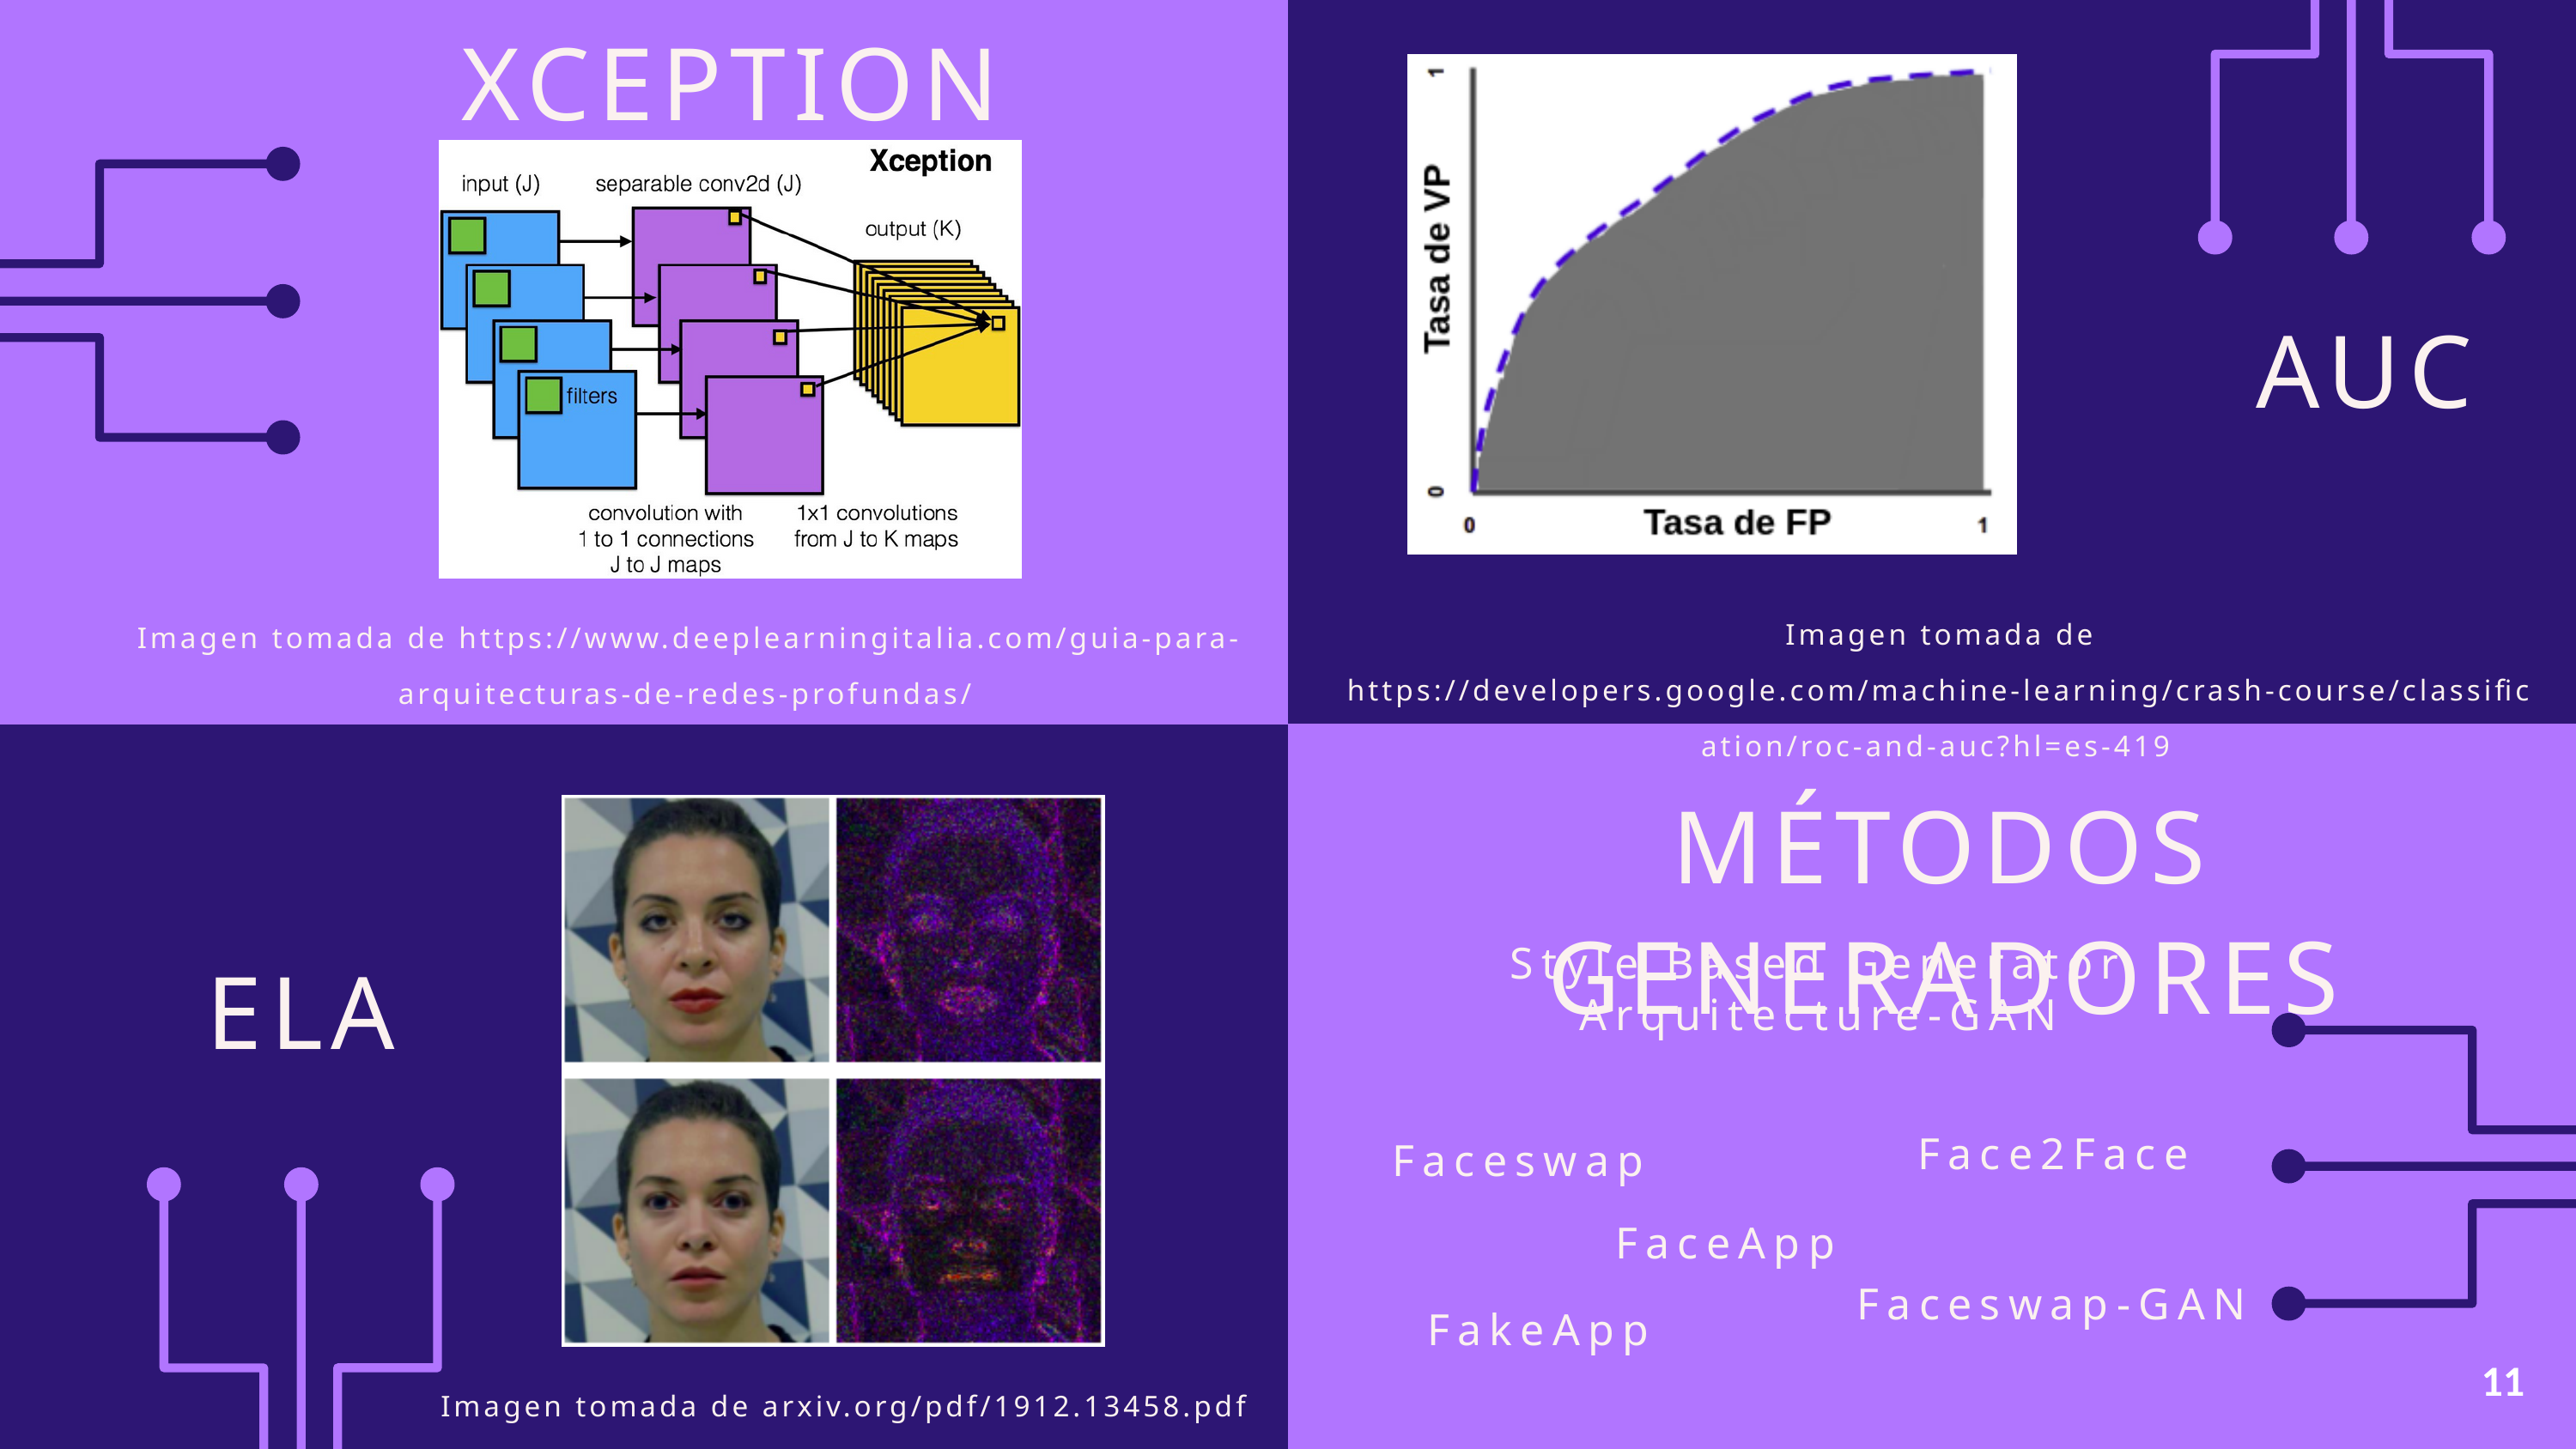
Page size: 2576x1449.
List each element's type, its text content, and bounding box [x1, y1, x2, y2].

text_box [0, 99, 256, 503]
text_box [144, 1189, 458, 1449]
text_box Imagen tomada de arxiv.org/pdf/1912.13458.pdf [461, 1366, 1283, 1422]
picture [562, 795, 1105, 1347]
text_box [2316, 964, 2576, 1368]
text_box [2195, 0, 2508, 256]
picture [0, 0, 2576, 1449]
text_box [1334, 773, 2553, 1016]
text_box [283, 9, 1091, 256]
picture [1407, 54, 2018, 555]
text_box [117, 945, 485, 1182]
text_box Imagen tomada de https://developers.google.com/machine-learning/crash-course/classification/roc-and-auc?hl=es-419 [1346, 594, 2537, 723]
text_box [2190, 303, 2537, 540]
